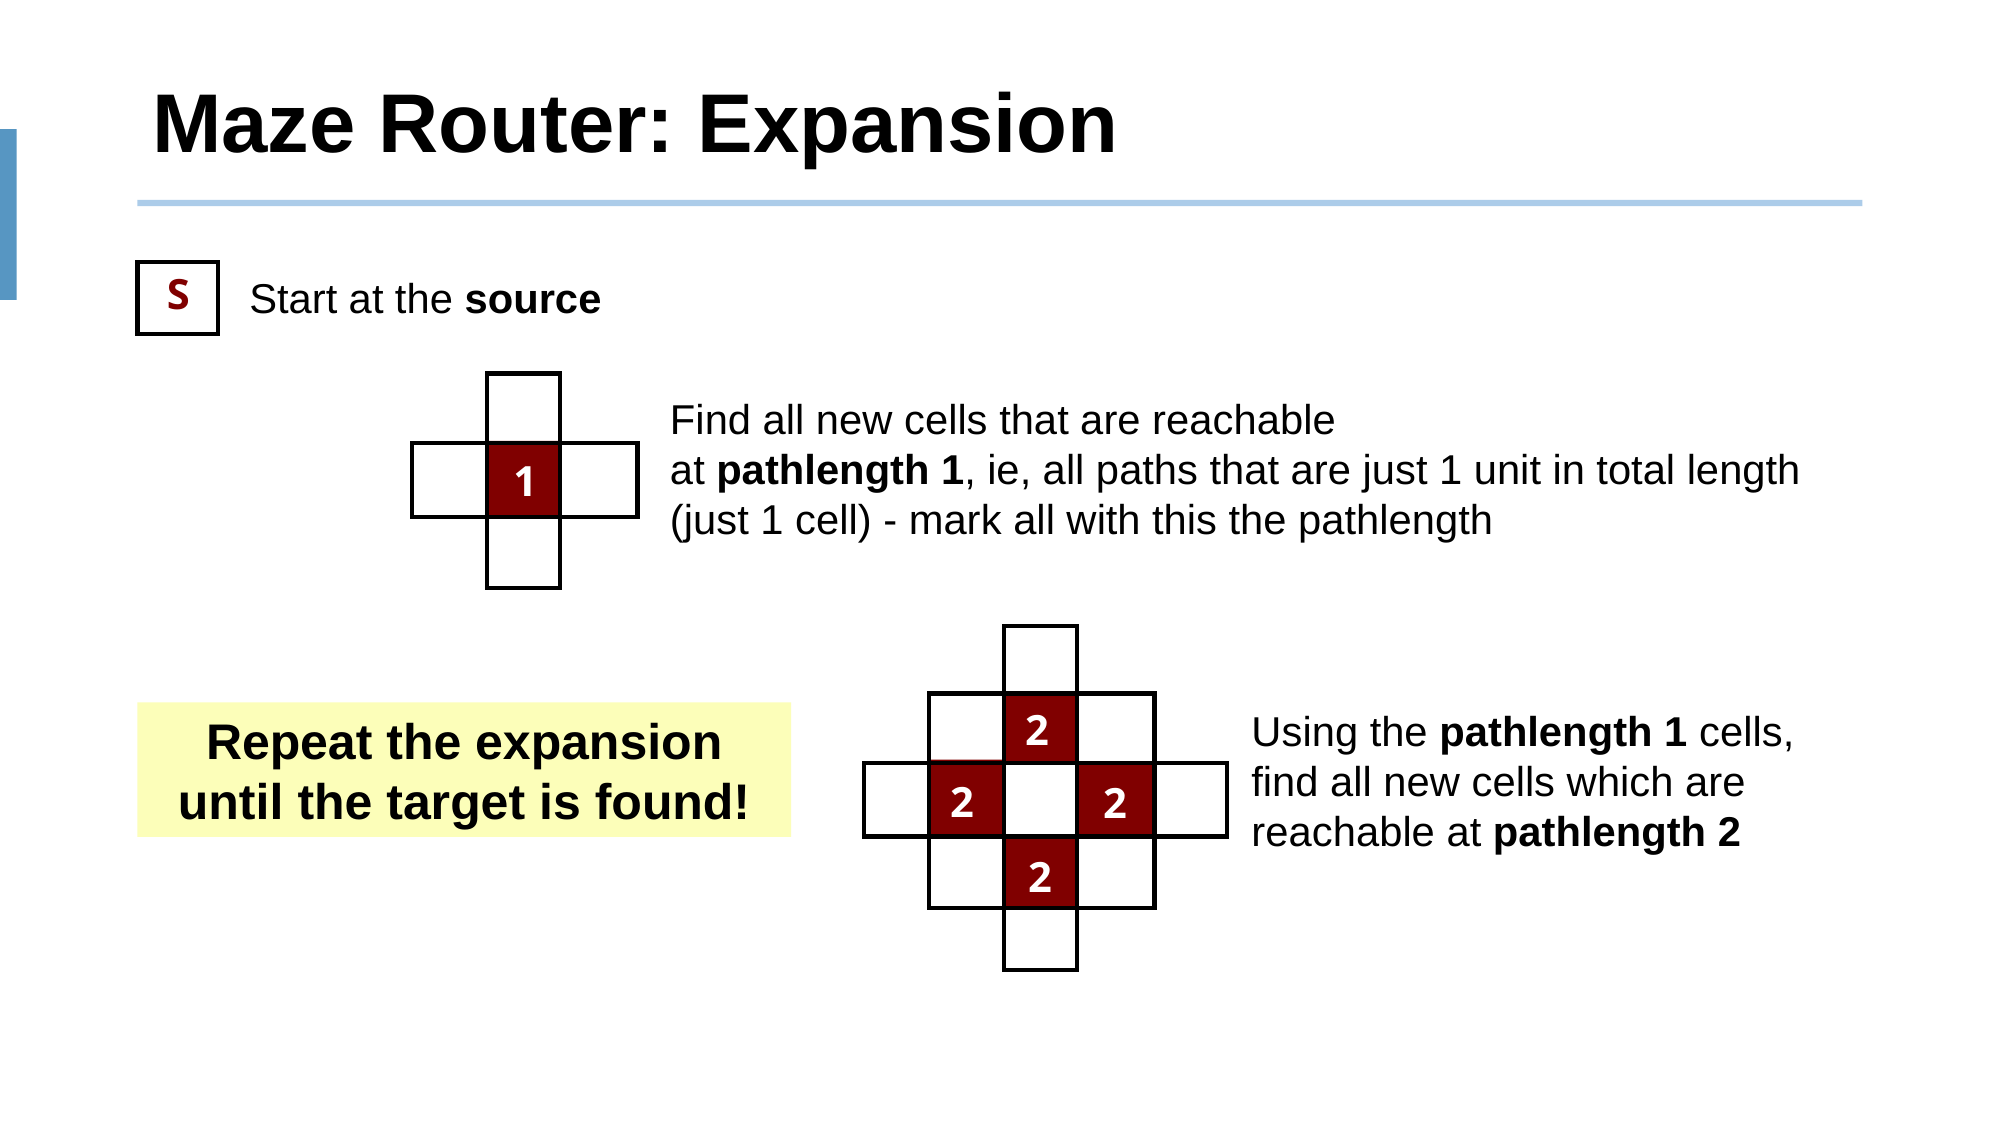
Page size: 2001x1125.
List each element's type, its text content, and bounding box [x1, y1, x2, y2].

text_box Find all new cells that are reachable at pathlength 1, ie, all paths that are just 1 unit in total length (just 1 cell) - mark all with this the pathlength [655, 385, 1863, 551]
text_box S [152, 260, 205, 326]
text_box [863, 626, 1227, 970]
text_box Start at the source [234, 264, 617, 330]
text_box Repeat the expansion until the target is found! [137, 702, 792, 837]
title Maze Router: Expansion [137, 42, 1863, 208]
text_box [411, 373, 638, 588]
text_box Using the pathlength 1 cells, find all new cells which are reachable at pathlength 2 [1236, 697, 1863, 863]
text_box [137, 262, 219, 334]
